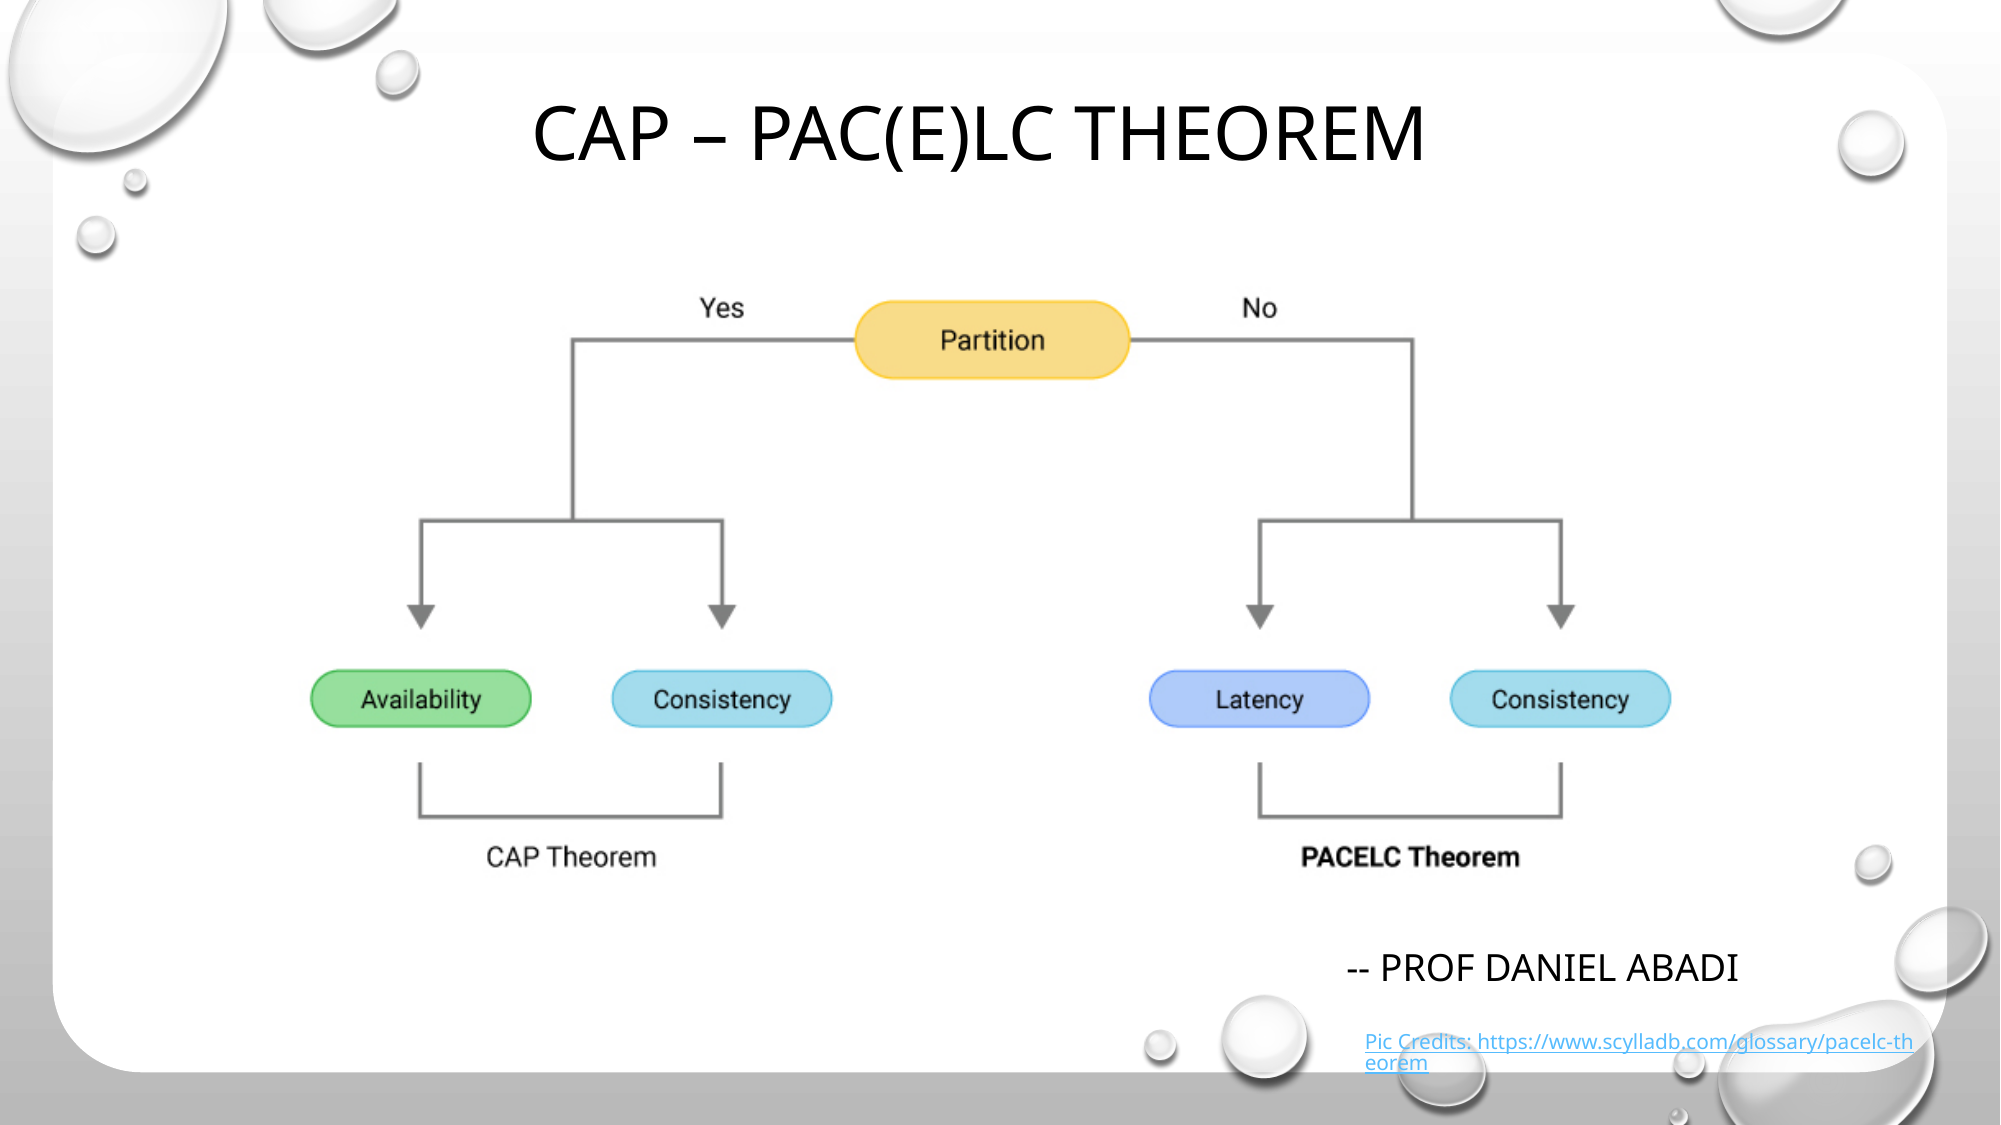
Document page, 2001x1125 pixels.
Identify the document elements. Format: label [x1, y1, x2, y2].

picture [0, 0, 2000, 1125]
list [220, 181, 1780, 990]
